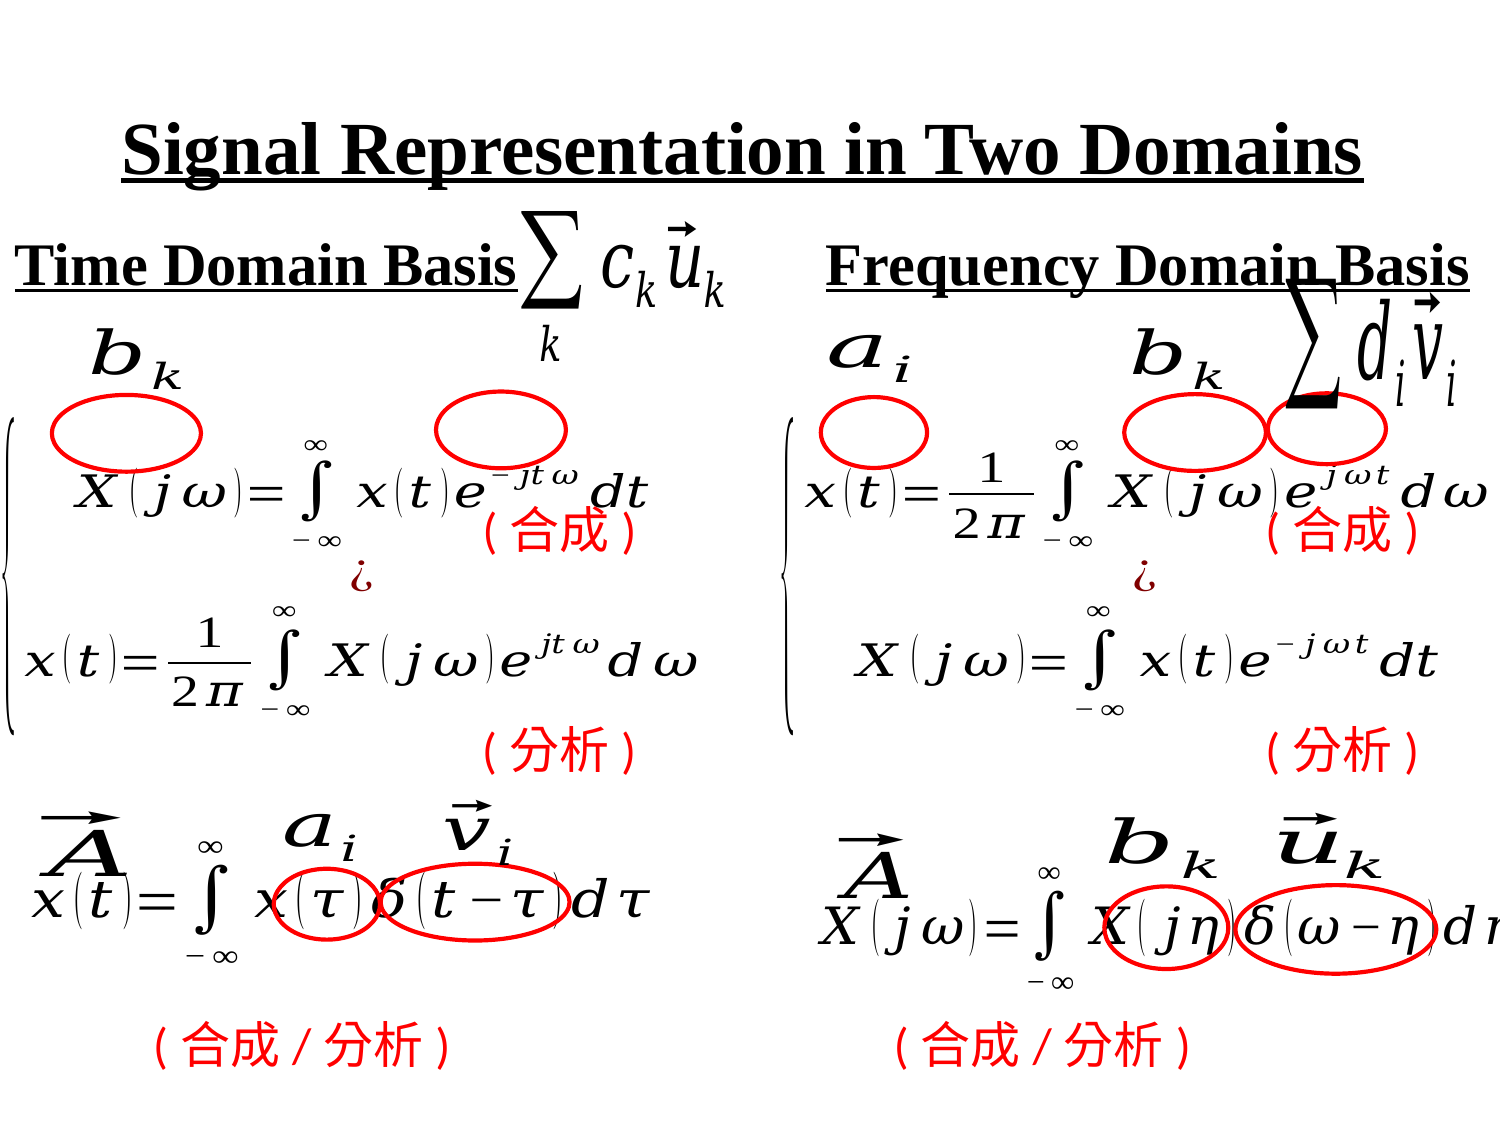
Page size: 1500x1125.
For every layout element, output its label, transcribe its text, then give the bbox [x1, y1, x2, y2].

text_box (分析) [467, 711, 652, 786]
text_box [433, 389, 569, 471]
text_box Signal Representation in Two Domains Time Domain Basis Frequency Domain Basis [0, 1, 1500, 306]
text_box (合成) [1250, 491, 1435, 567]
text_box [1122, 392, 1268, 474]
text_box [1233, 883, 1439, 976]
text_box (分析) [1250, 711, 1435, 786]
text_box [1102, 884, 1231, 972]
text_box [49, 392, 204, 474]
text_box [378, 861, 572, 943]
text_box [818, 394, 930, 471]
text_box [1265, 391, 1389, 467]
text_box [271, 866, 381, 942]
text_box (合成/分析) [138, 1006, 466, 1082]
text_box (合成) [467, 491, 652, 567]
text_box (合成/分析) [878, 1006, 1206, 1081]
